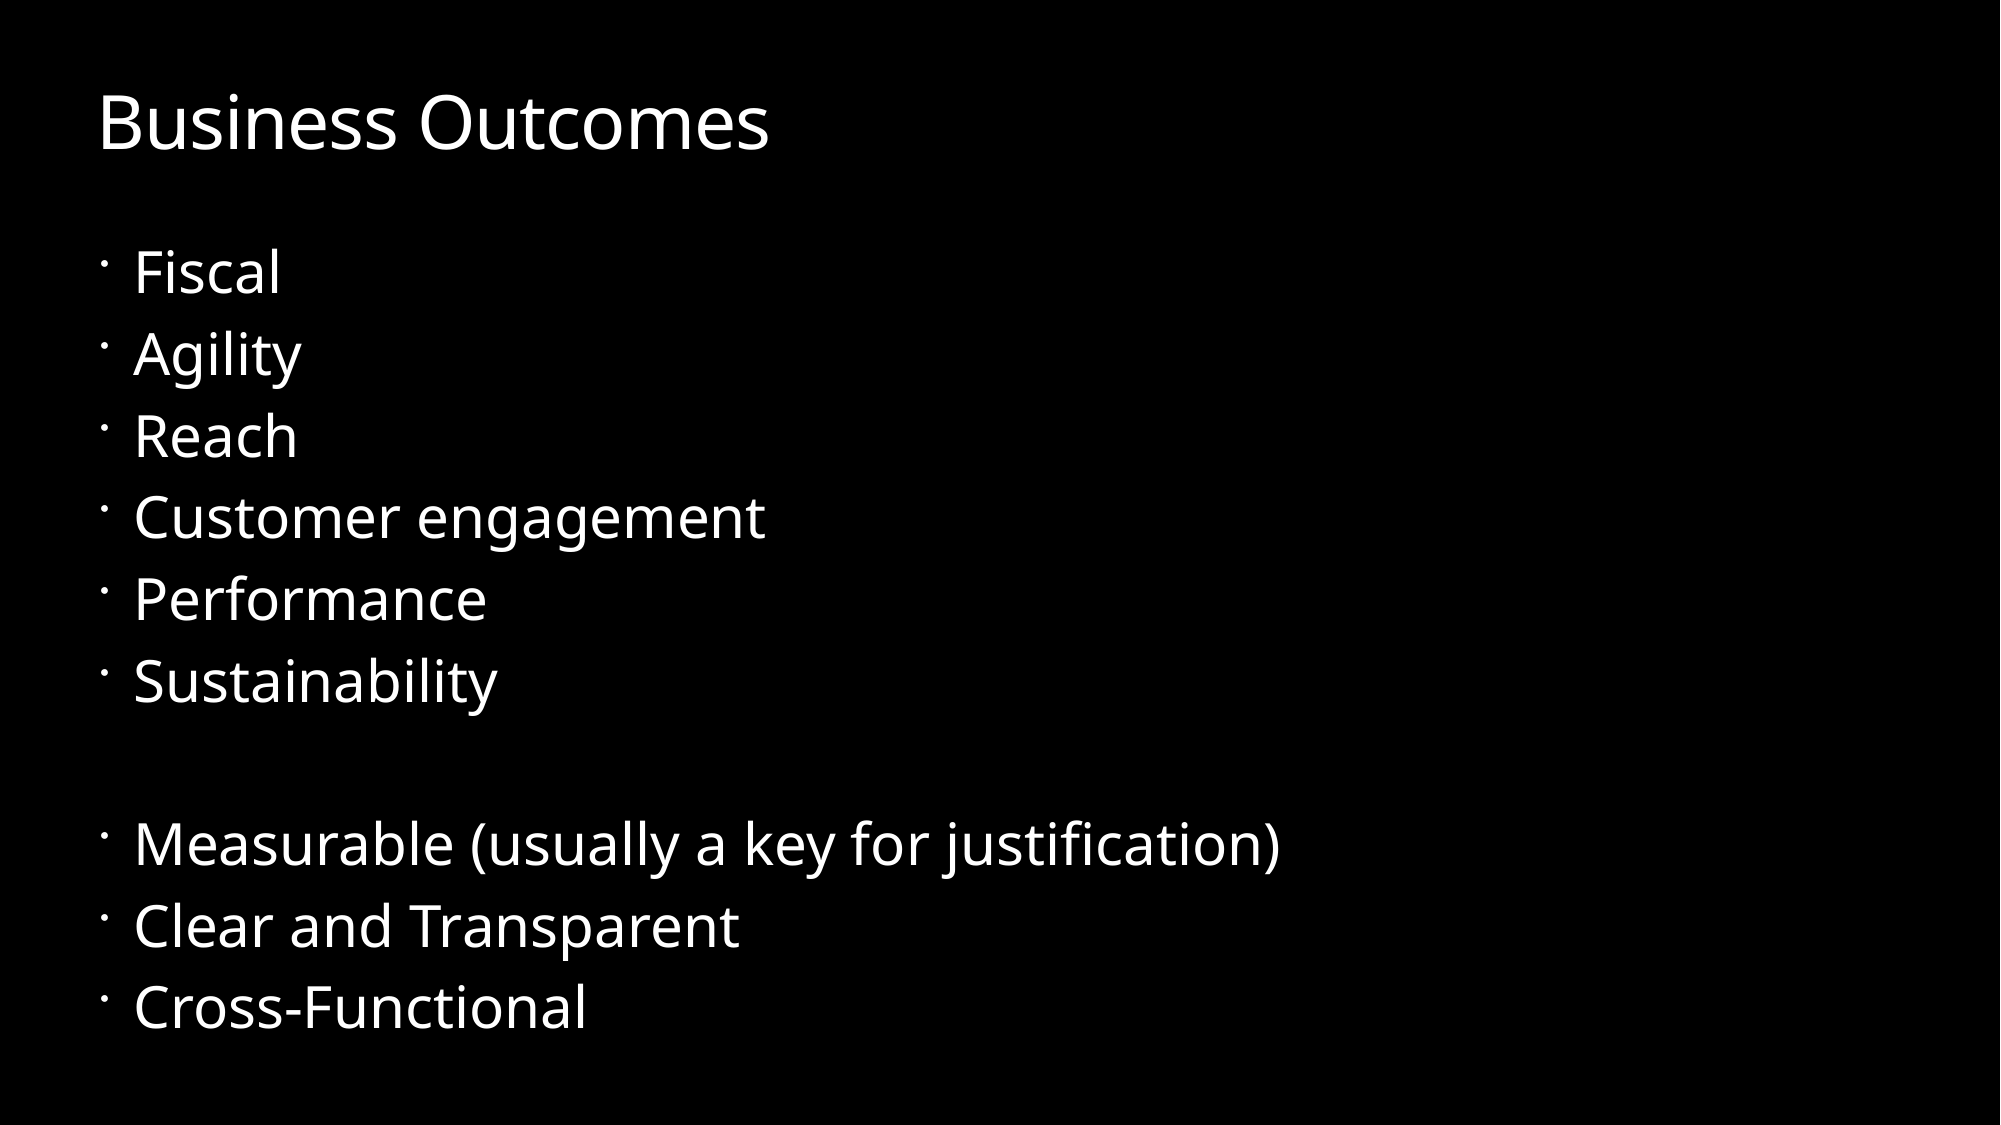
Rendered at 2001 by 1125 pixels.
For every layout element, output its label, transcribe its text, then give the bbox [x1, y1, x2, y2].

title Business Outcomes [96, 75, 1904, 166]
list Fiscal Agility Reach Customer engagement Performance Sustainability Measurable (usually a key for justification) Clear and Transparent Cross-Functional [95, 235, 1904, 1070]
